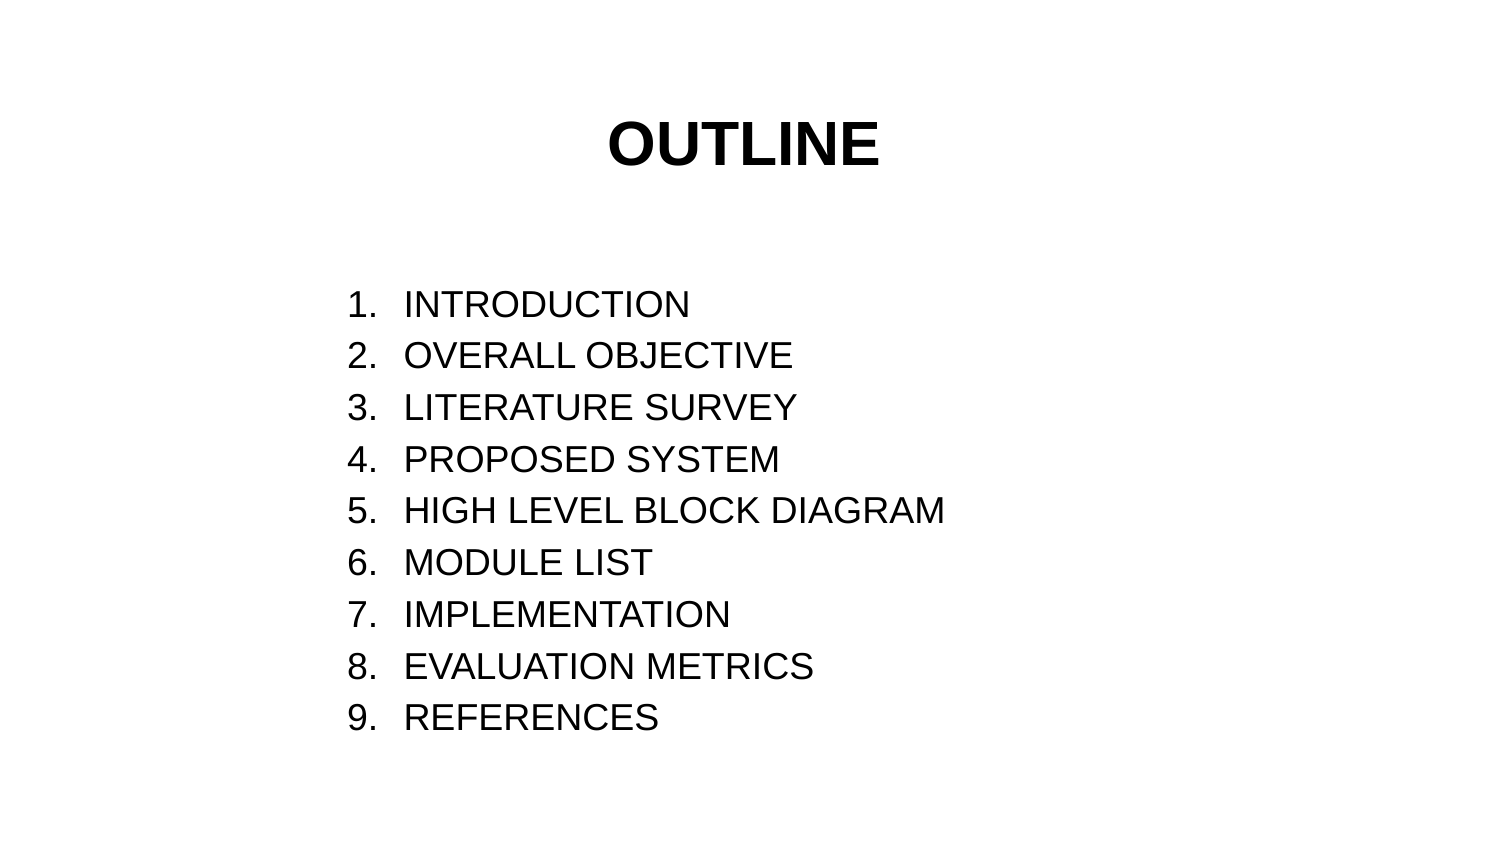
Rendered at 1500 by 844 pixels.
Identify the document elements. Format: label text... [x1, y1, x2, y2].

title OUTLINE [592, 52, 908, 194]
subtitle INTRODUCTION OVERALL OBJECTIVE LITERATURE SURVEY PROPOSED SYSTEM HIGH LEVEL BLOCK DIAGRAM MODULE LIST IMPLEMENTATION EVALUATION METRICS REFERENCES [313, 257, 1187, 777]
